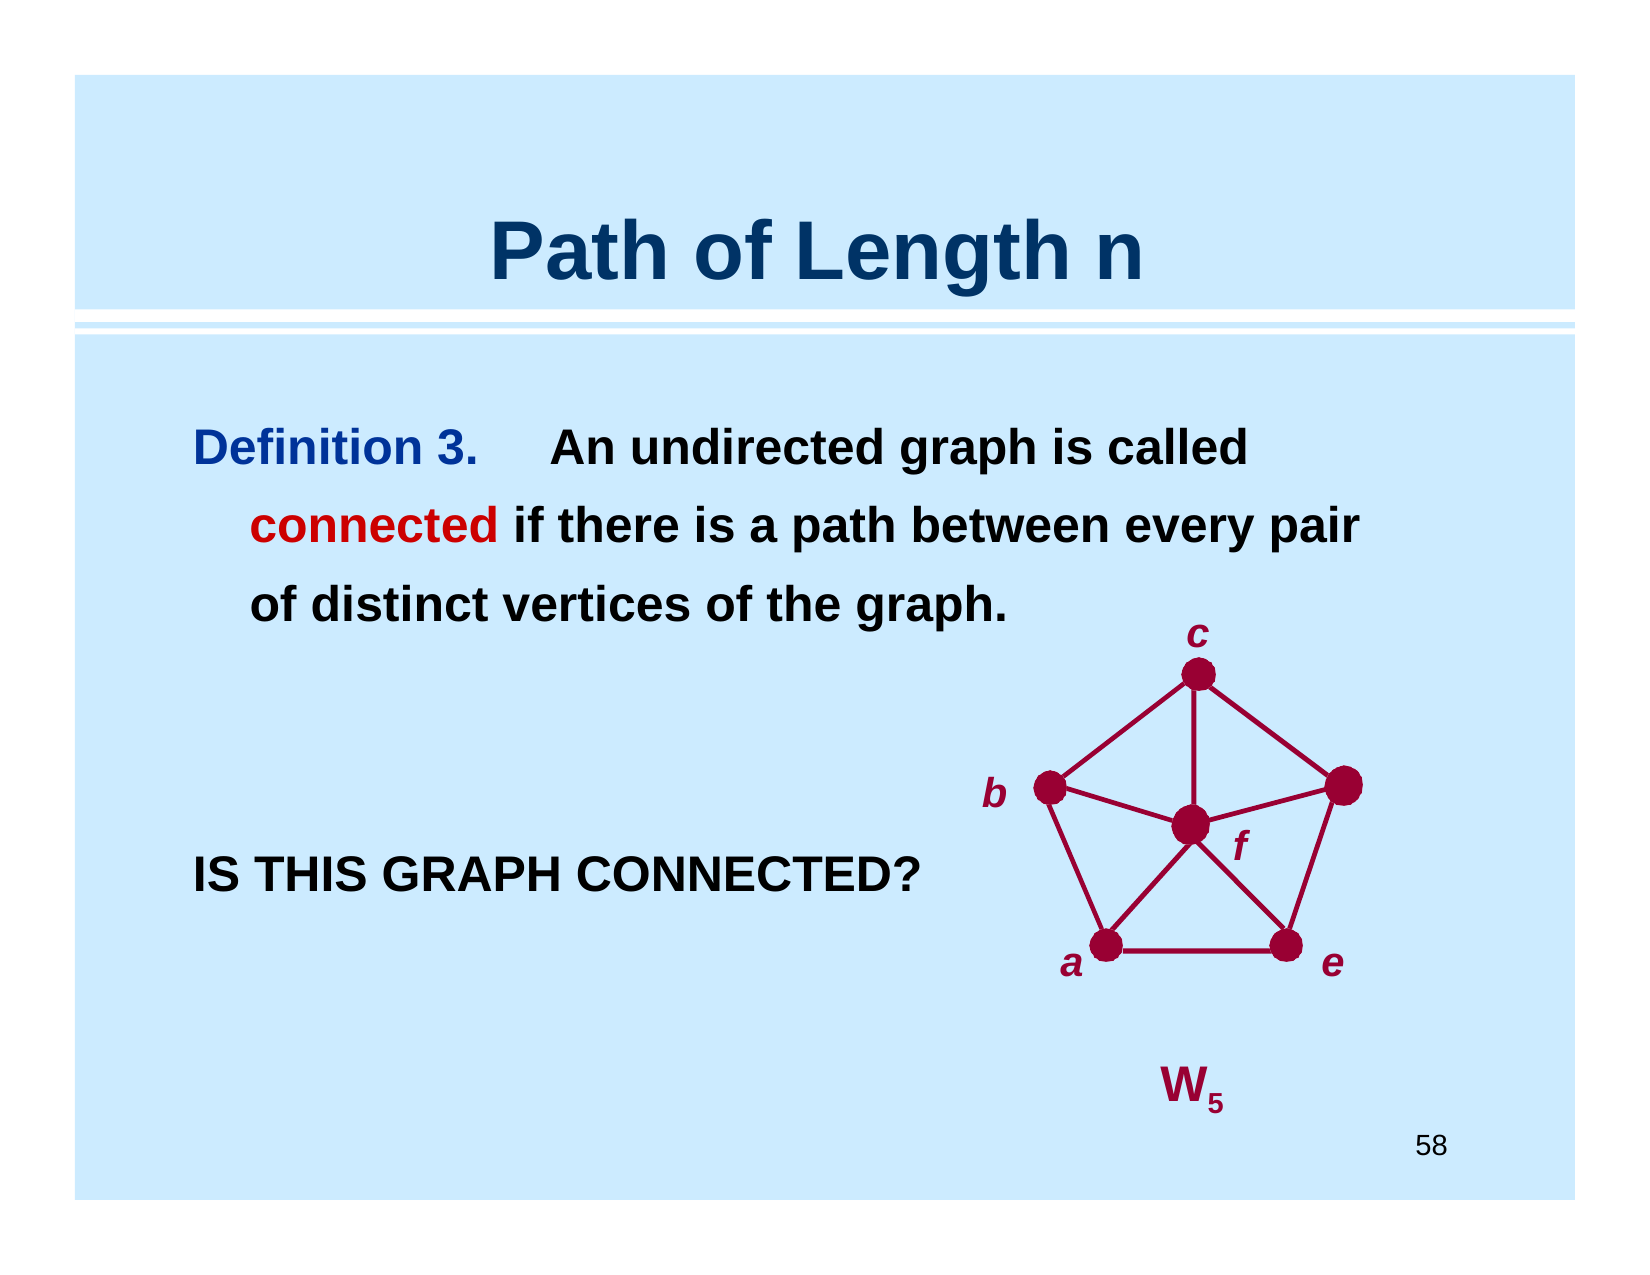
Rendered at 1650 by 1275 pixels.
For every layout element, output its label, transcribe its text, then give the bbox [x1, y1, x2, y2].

text_box of distinct vertices of the graph. [247, 568, 1011, 631]
text_box e [1319, 970, 1347, 985]
title Path of Length n [487, 193, 1150, 410]
text_box Definition 3. An undirected graph is called connected if there is a path between every pair [190, 394, 1364, 553]
text_box IS THIS GRAPH CONNECTED? [190, 838, 925, 901]
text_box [1033, 657, 1364, 963]
text_box W5 [1154, 1048, 1233, 1120]
text_box b [979, 763, 1010, 816]
text_box a [1058, 970, 1086, 985]
text_box 58 [1409, 1120, 1454, 1161]
text_box c [1184, 604, 1212, 655]
